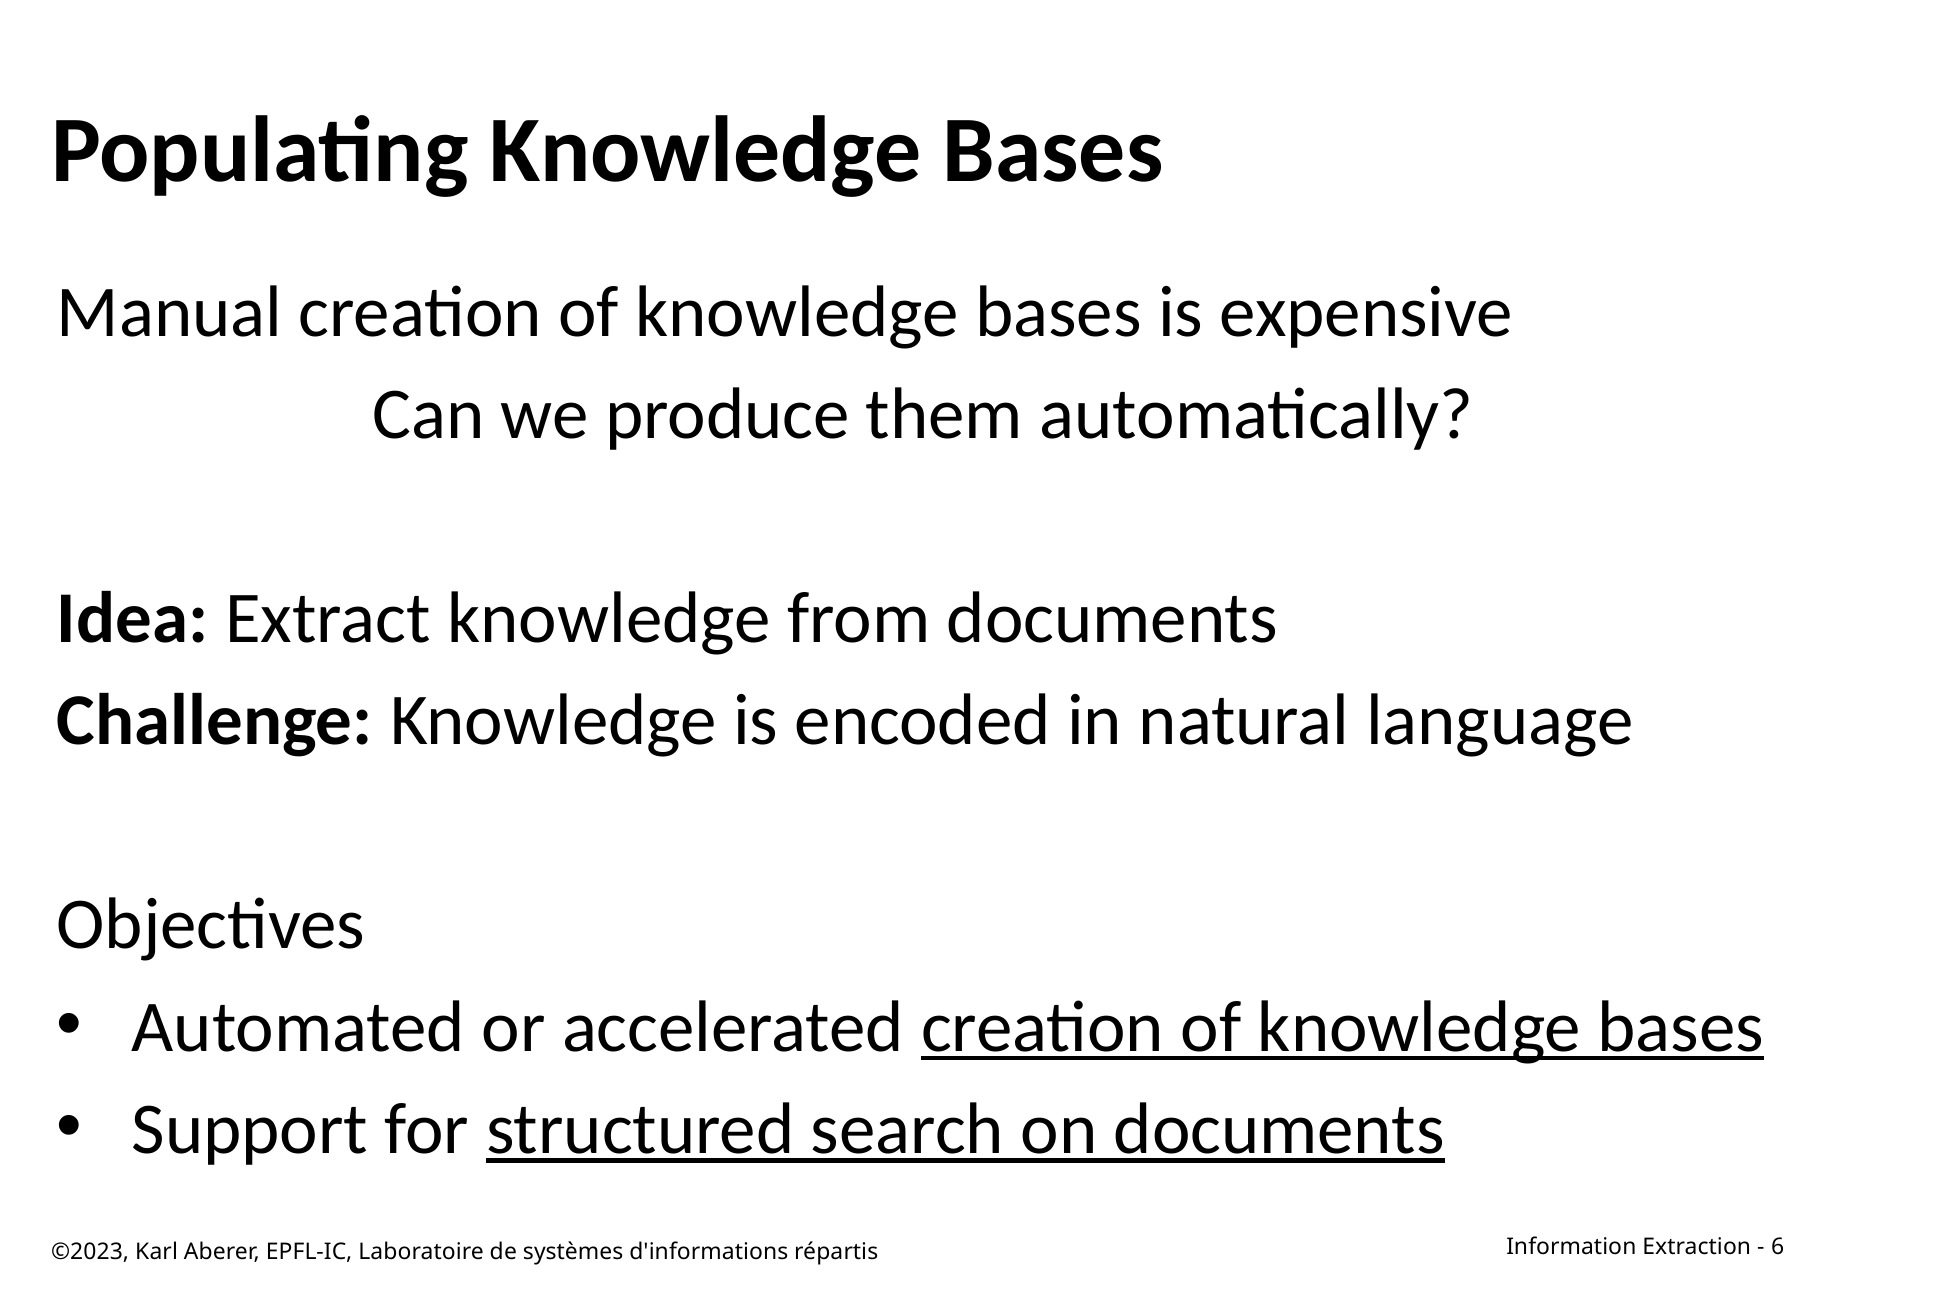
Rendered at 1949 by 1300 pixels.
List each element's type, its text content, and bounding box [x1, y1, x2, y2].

list Manual creation of knowledge bases is expensive Can we produce them automatically? Idea: Extract knowledge from documents Challenge: Knowledge is encoded in natural language Objectives Automated or accelerated creation of knowledge bases Support for structured search on documents [37, 253, 1809, 1208]
title Populating Knowledge Bases [32, 57, 1803, 232]
footer ©2023, Karl Aberer, EPFL-IC, Laboratoire de systèmes d'informations répartis [32, 1227, 1284, 1271]
